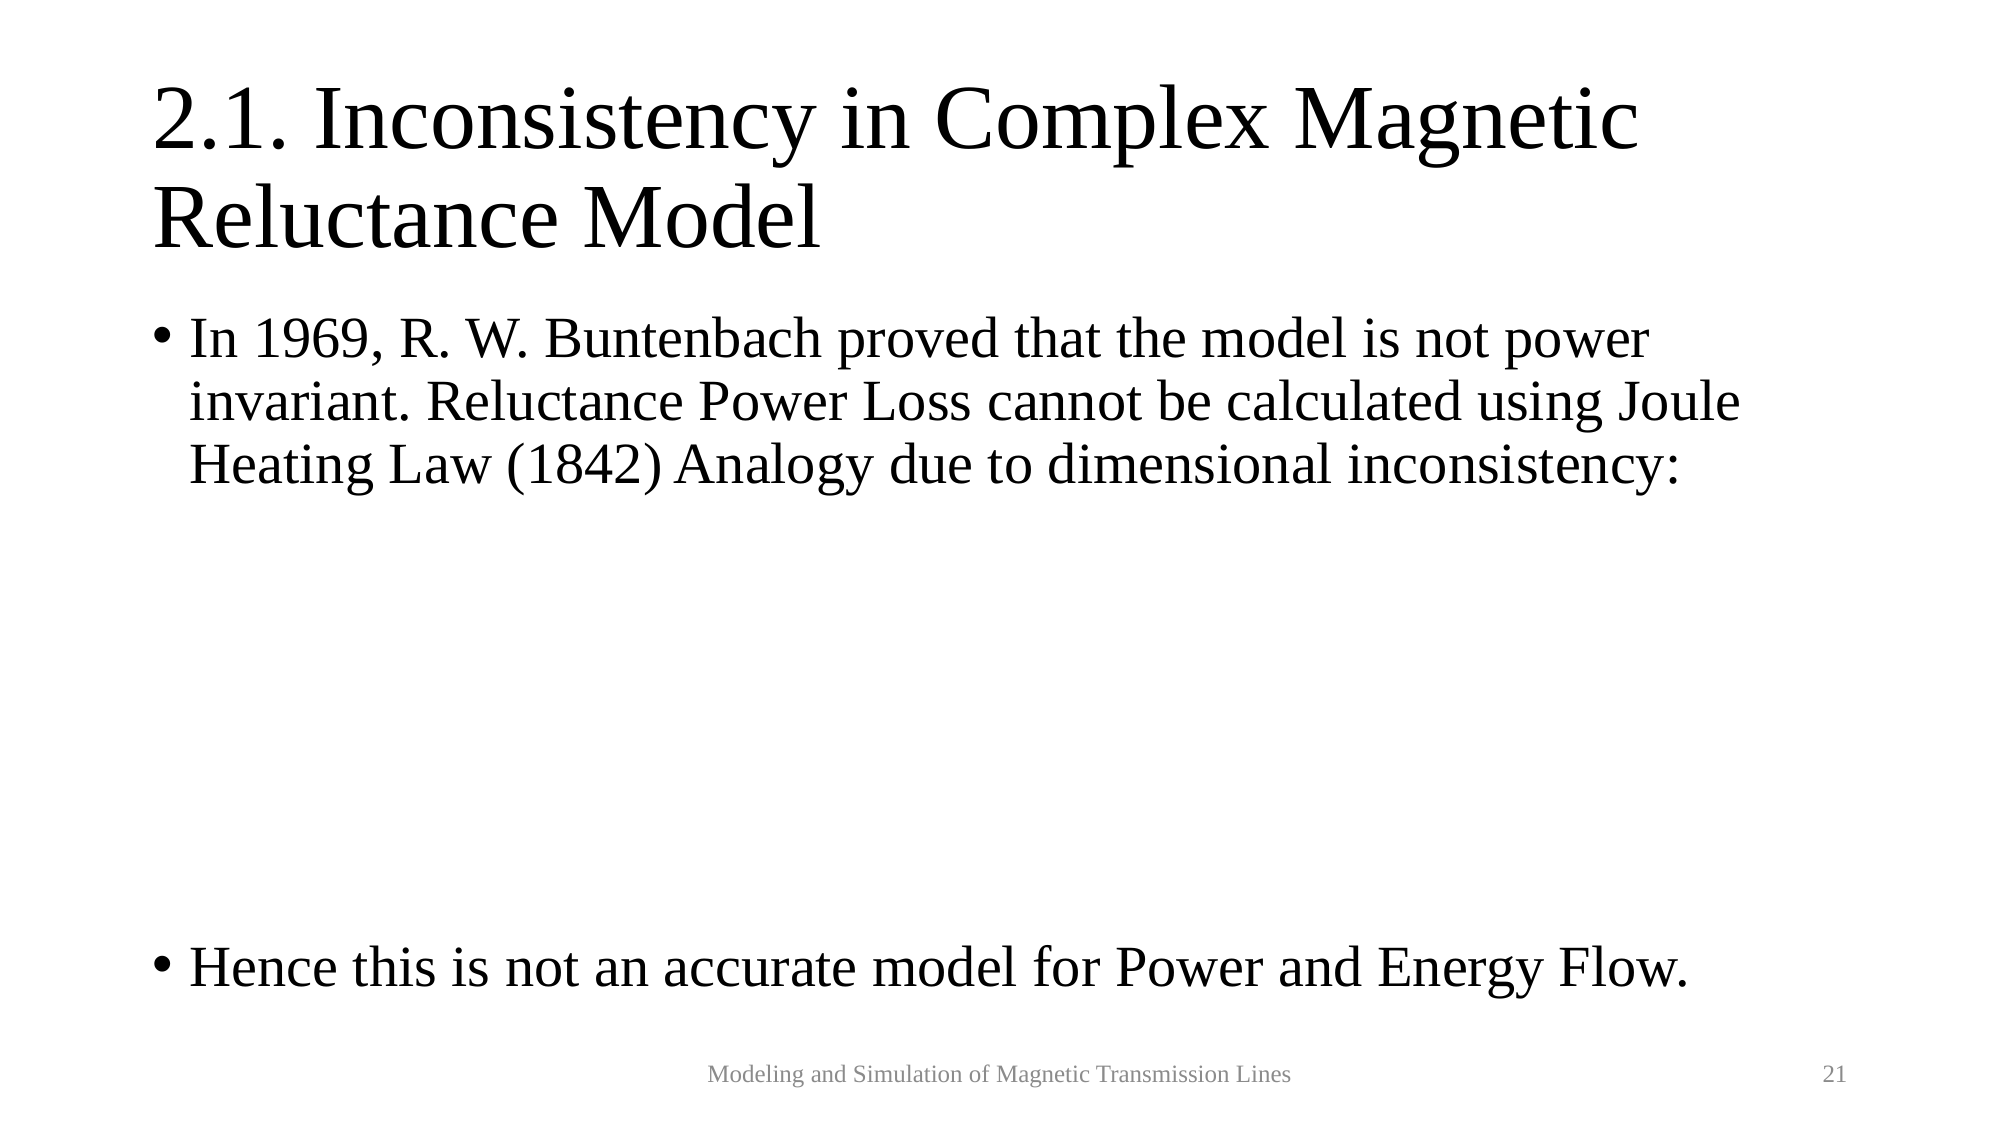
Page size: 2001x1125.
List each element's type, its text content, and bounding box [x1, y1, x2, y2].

title 2.1. Inconsistency in Complex Magnetic Reluctance Model [137, 59, 1863, 278]
slide_number 21 [1412, 1042, 1863, 1103]
footer Modeling and Simulation of Magnetic Transmission Lines [662, 1042, 1338, 1103]
